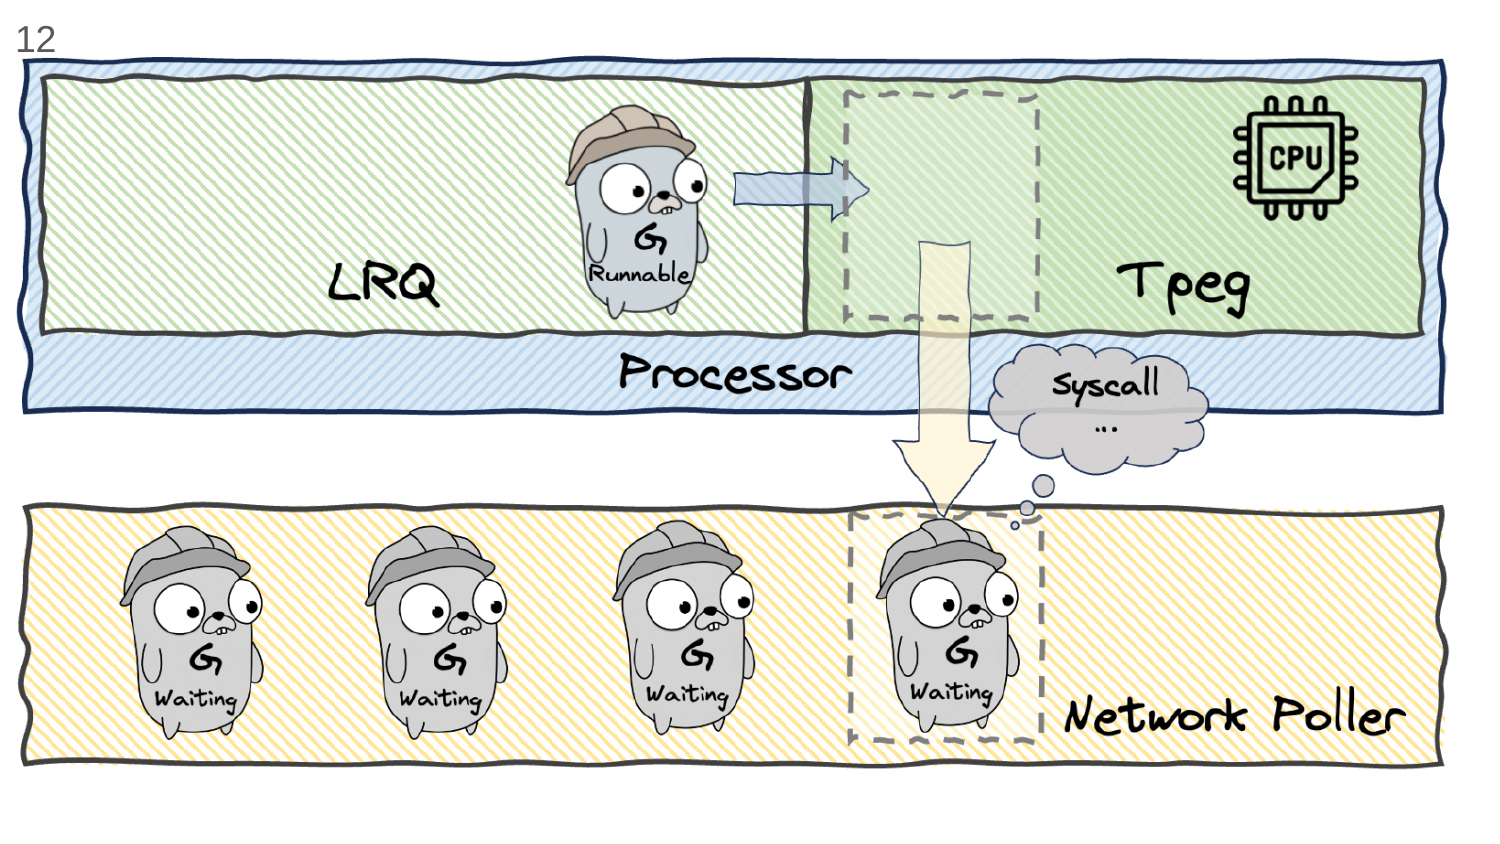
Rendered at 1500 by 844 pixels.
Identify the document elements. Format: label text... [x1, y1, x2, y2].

text_box 12 [0, 0, 93, 44]
picture [0, 46, 1472, 784]
